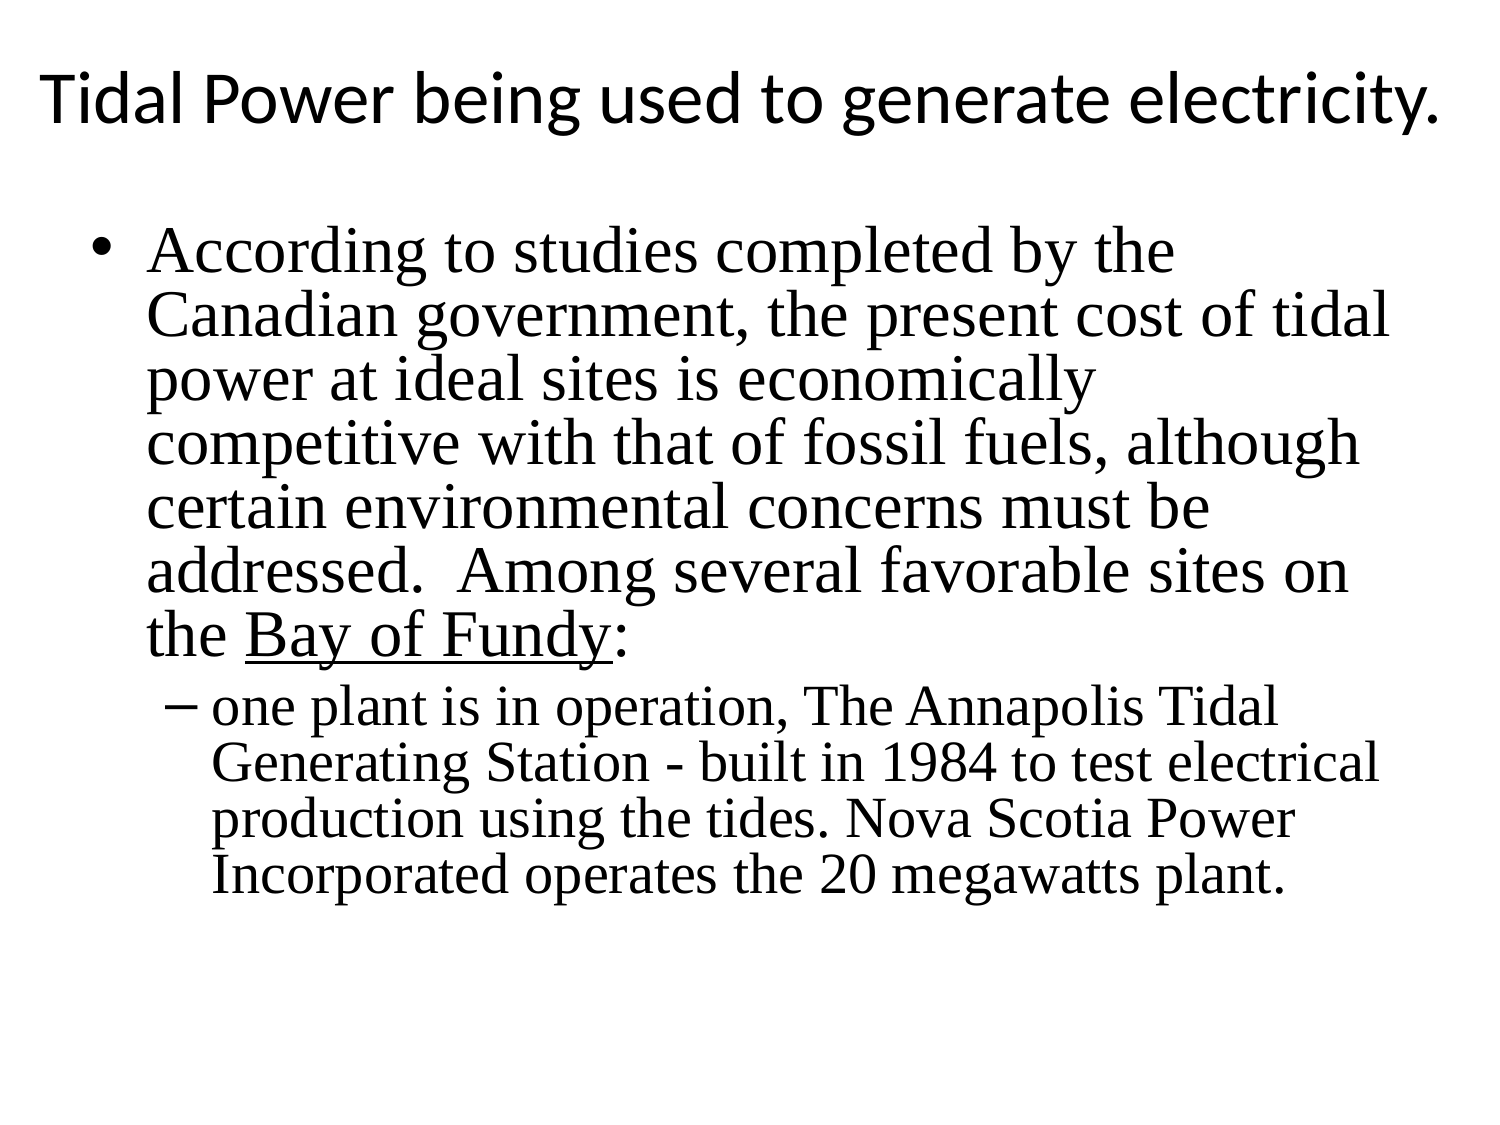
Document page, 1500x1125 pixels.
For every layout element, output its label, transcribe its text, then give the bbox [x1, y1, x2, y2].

title Tidal Power being used to generate electricity. [0, 45, 1500, 142]
list According to studies completed by the Canadian government, the present cost of tidal power at ideal sites is economically competitive with that of fossil fuels, although certain environmental concerns must be addressed. Among several favorable sites on the Bay of Fundy: one plant is in operation, The Annapolis Tidal Generating Station - built in 1984 to test electrical production using the tides. Nova Scotia Power Incorporated operates the 20 megawatts plant. [75, 213, 1425, 957]
